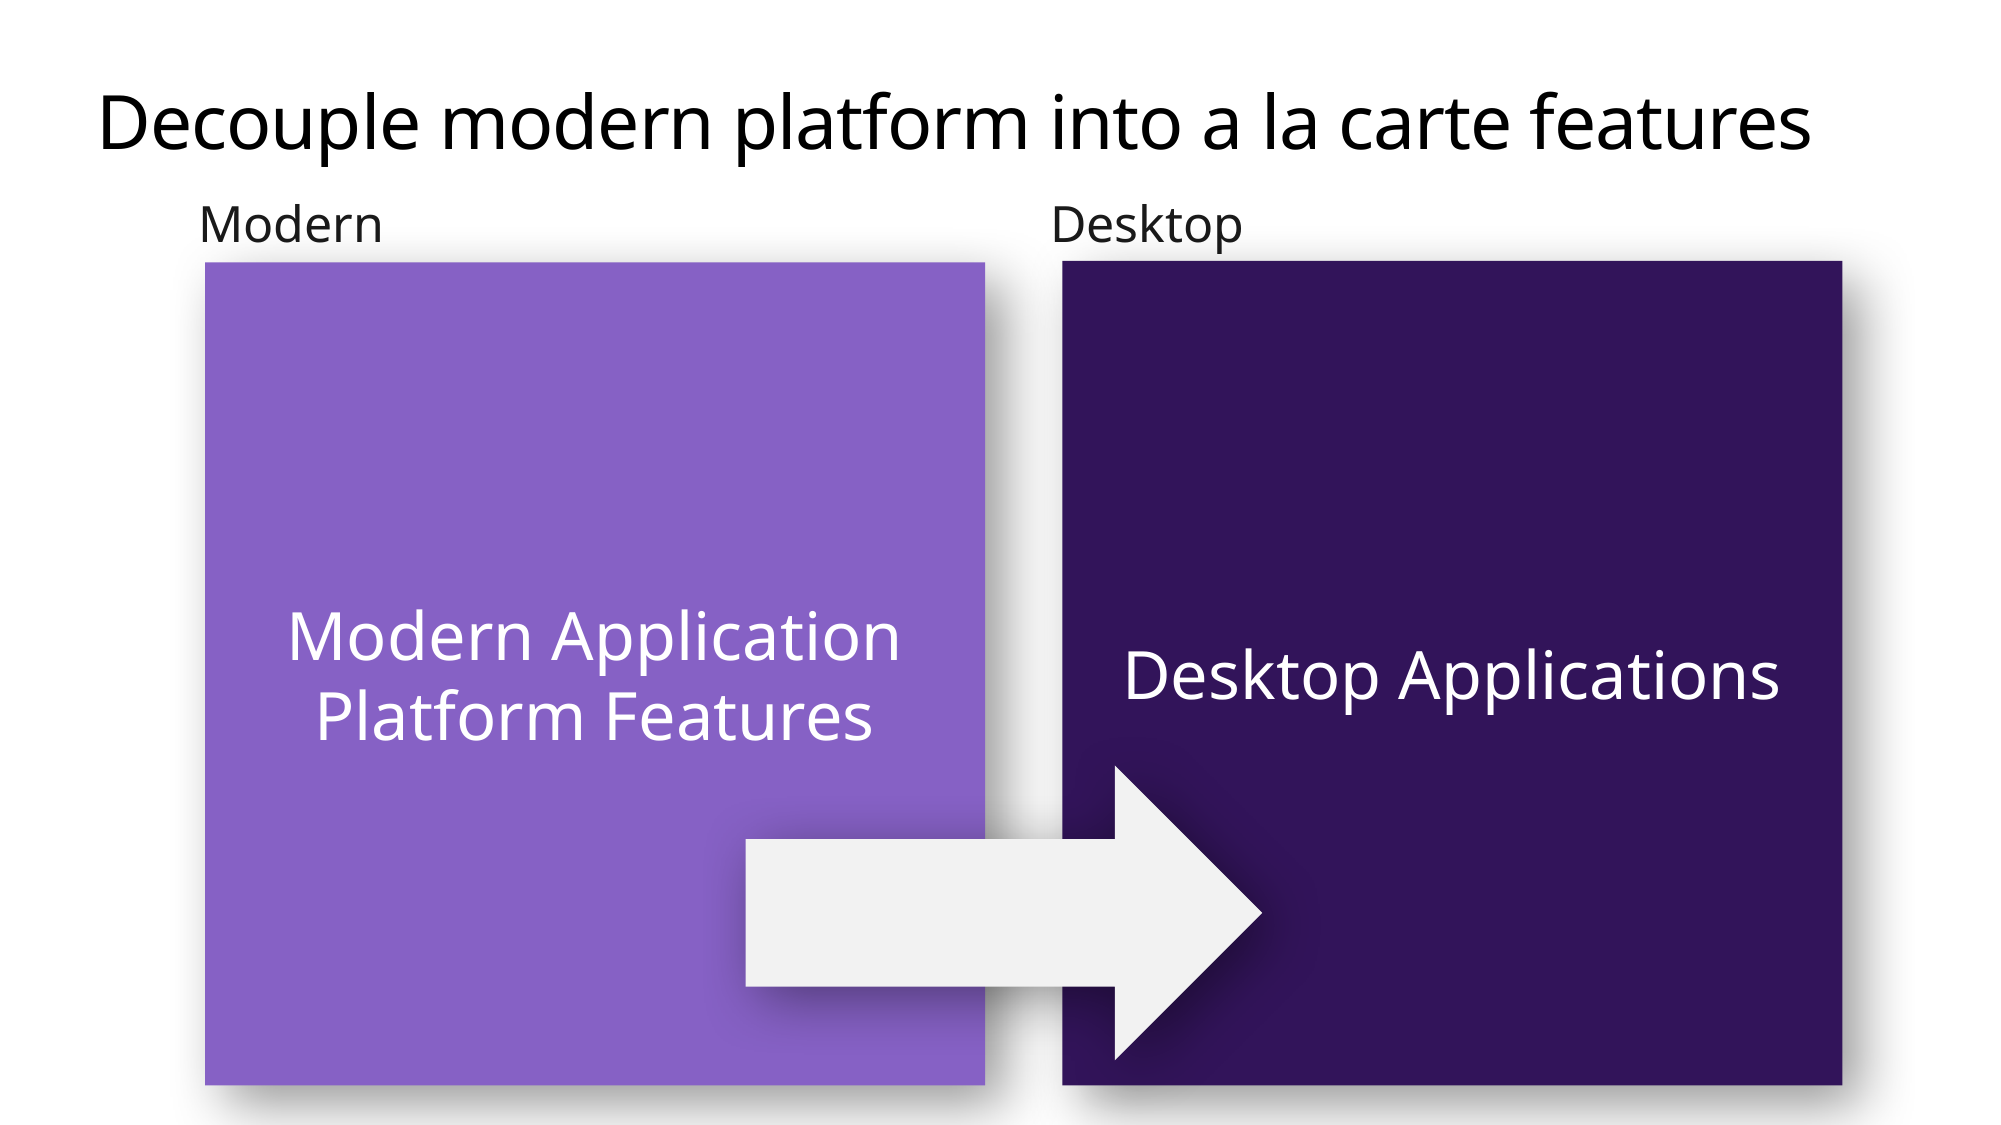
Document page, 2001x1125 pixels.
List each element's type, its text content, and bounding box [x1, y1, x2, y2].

text_box Desktop [1035, 185, 1260, 260]
text_box Modern Application Platform Features [204, 261, 986, 1086]
text_box [744, 764, 1263, 1062]
text_box Modern [183, 185, 400, 260]
title Decouple modern platform into a la carte features [96, 75, 1904, 166]
text_box Desktop Applications [1062, 260, 1843, 1086]
